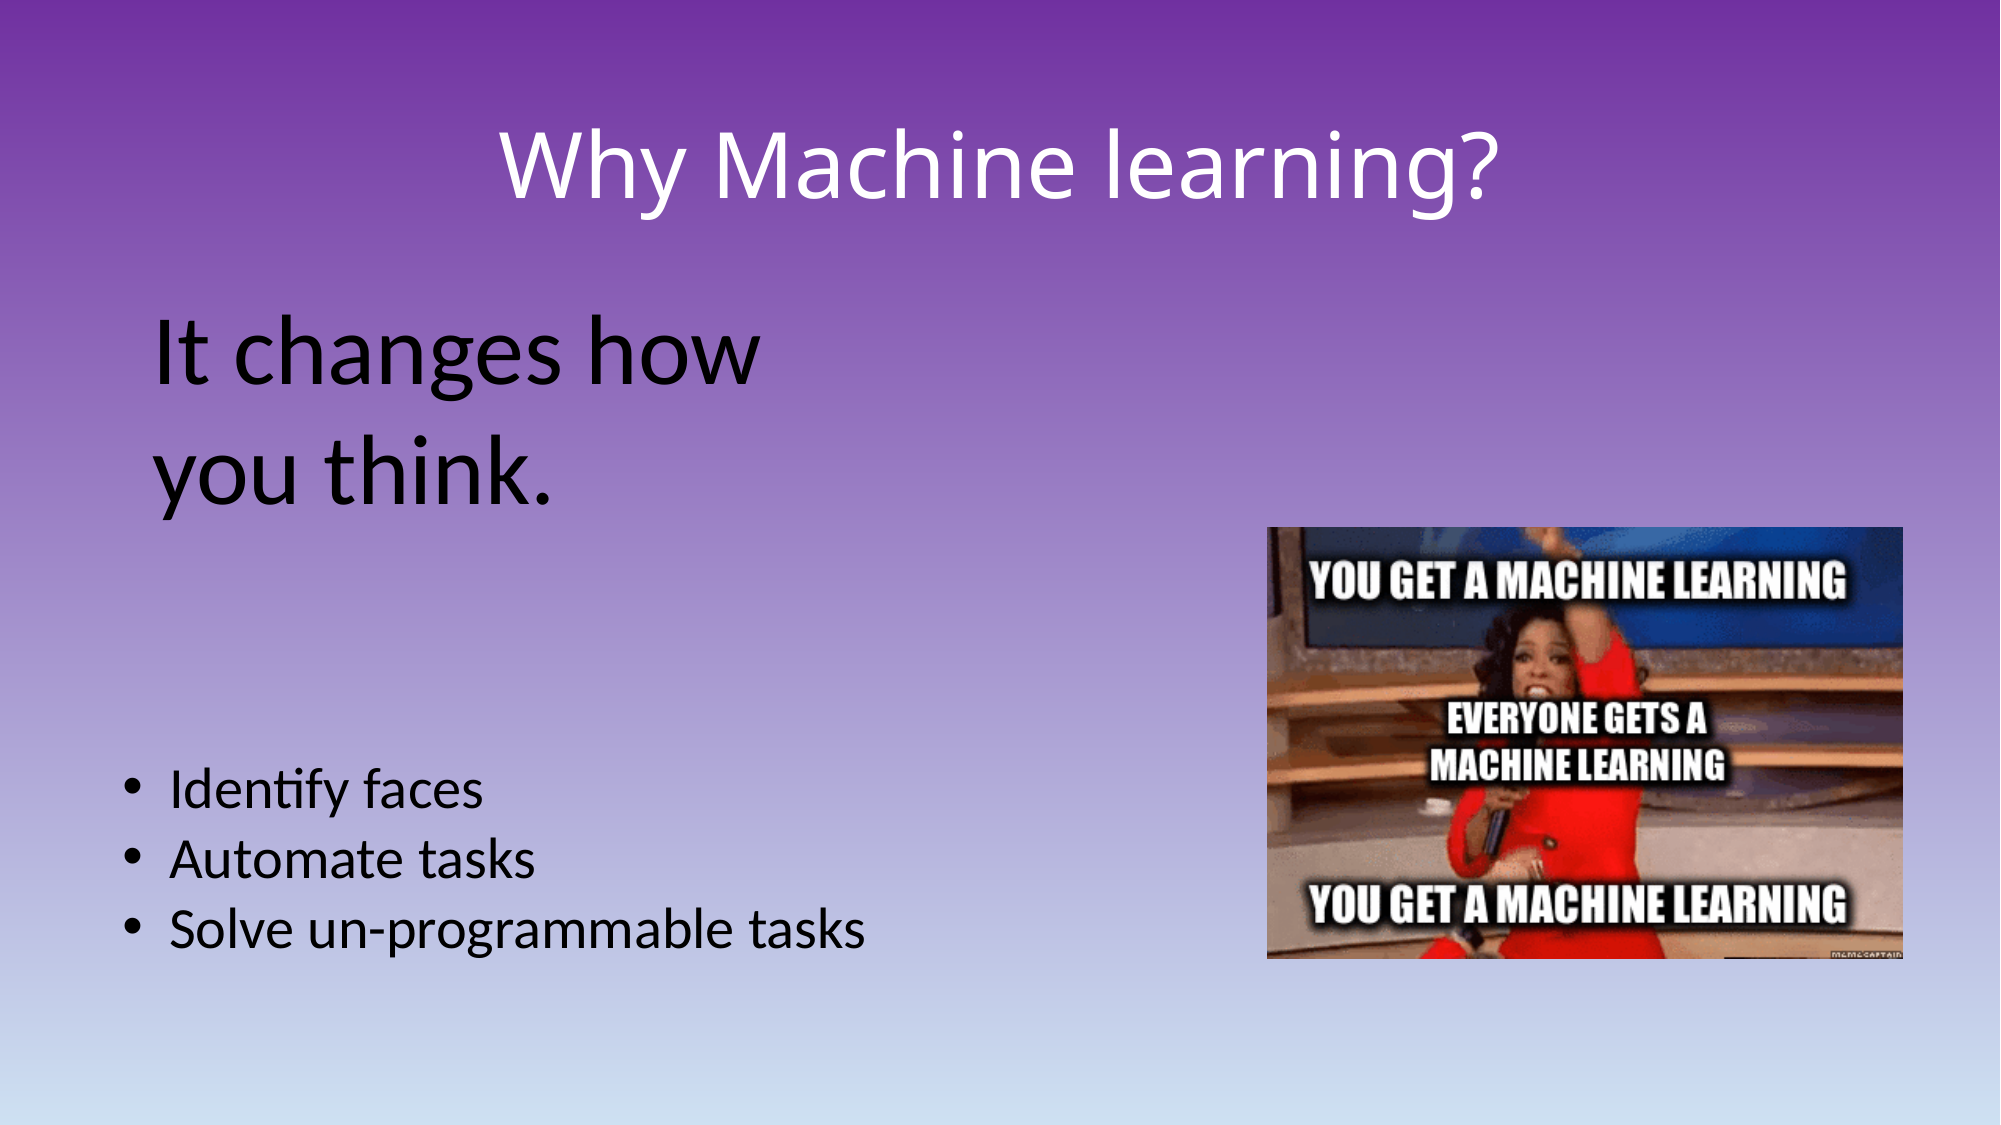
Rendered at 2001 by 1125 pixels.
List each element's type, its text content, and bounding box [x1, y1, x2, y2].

picture [1267, 527, 1903, 959]
text_box It changes how you think. [137, 277, 890, 532]
text_box Identify faces Automate tasks Solve un-programmable tasks [107, 743, 1118, 968]
title Why Machine learning? [137, 59, 1863, 278]
